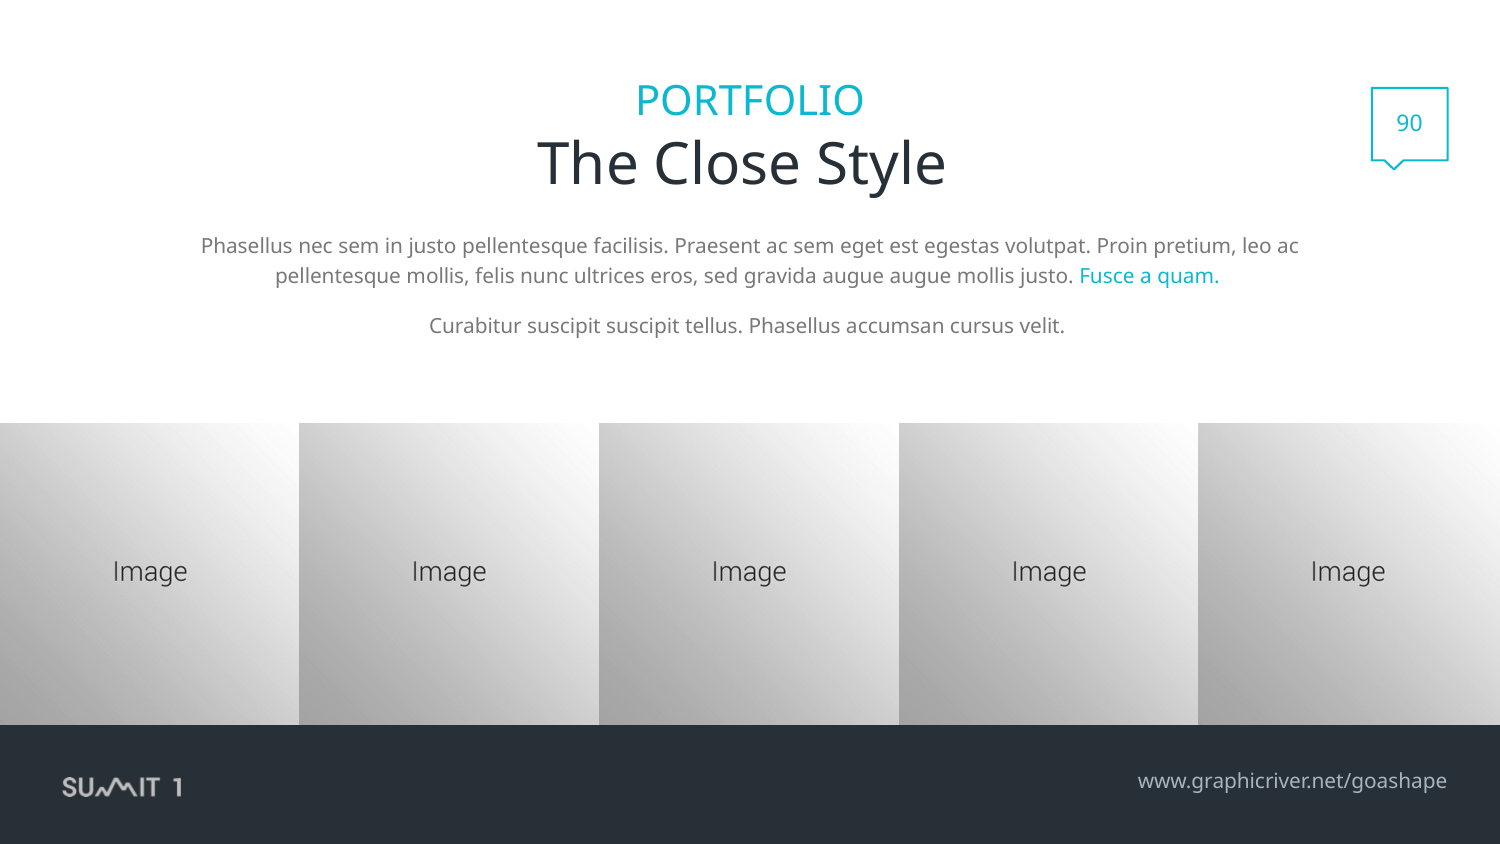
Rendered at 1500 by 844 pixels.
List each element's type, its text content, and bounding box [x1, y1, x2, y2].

footer www.graphicriver.net/goashape [750, 771, 1459, 797]
picture [0, 423, 1500, 725]
slide_number 90 [1370, 86, 1449, 171]
title The Close Style [162, 134, 1338, 197]
list Phasellus nec sem in justo pellentesque facilisis. Praesent ac sem eget est egestas volutpat. Proin pretium, leo ac pellentesque mollis, felis nunc ultrices eros, sed gravida augue augue mollis justo. Fusce a quam. Curabitur suscipit suscipit tellus. Phasellus accumsan cursus velit. [162, 221, 1338, 397]
